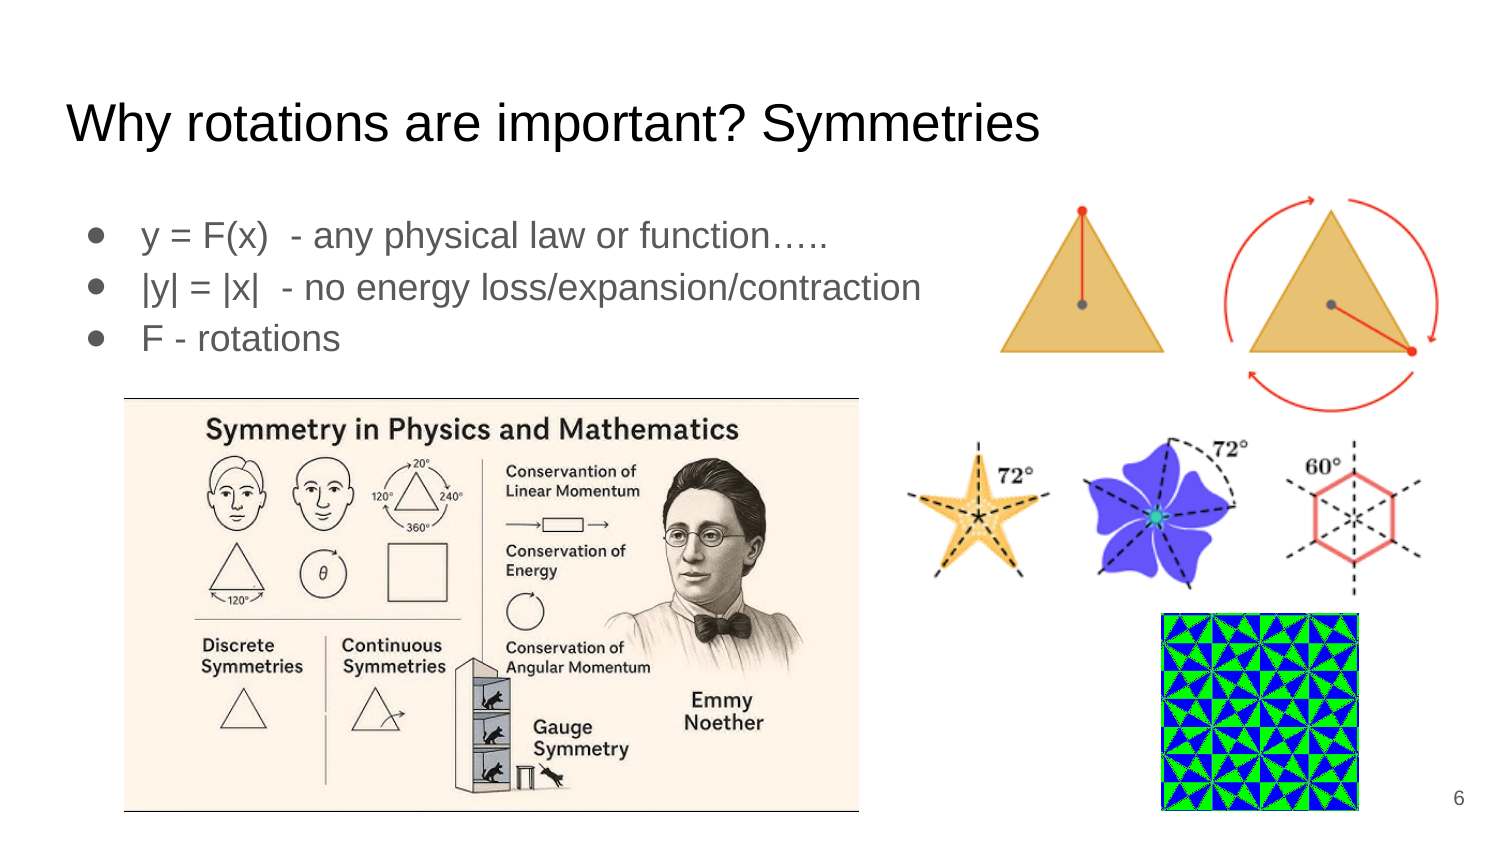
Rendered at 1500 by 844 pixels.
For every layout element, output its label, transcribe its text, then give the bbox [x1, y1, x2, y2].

picture [883, 180, 1456, 811]
list y = F(x) - any physical law or function….. |y| = |x| - no energy loss/expansion/contraction F - rotations [51, 189, 1010, 750]
picture [123, 398, 859, 812]
title Why rotations are important? Symmetries [51, 72, 1449, 167]
slide_number 6 [1389, 764, 1480, 830]
